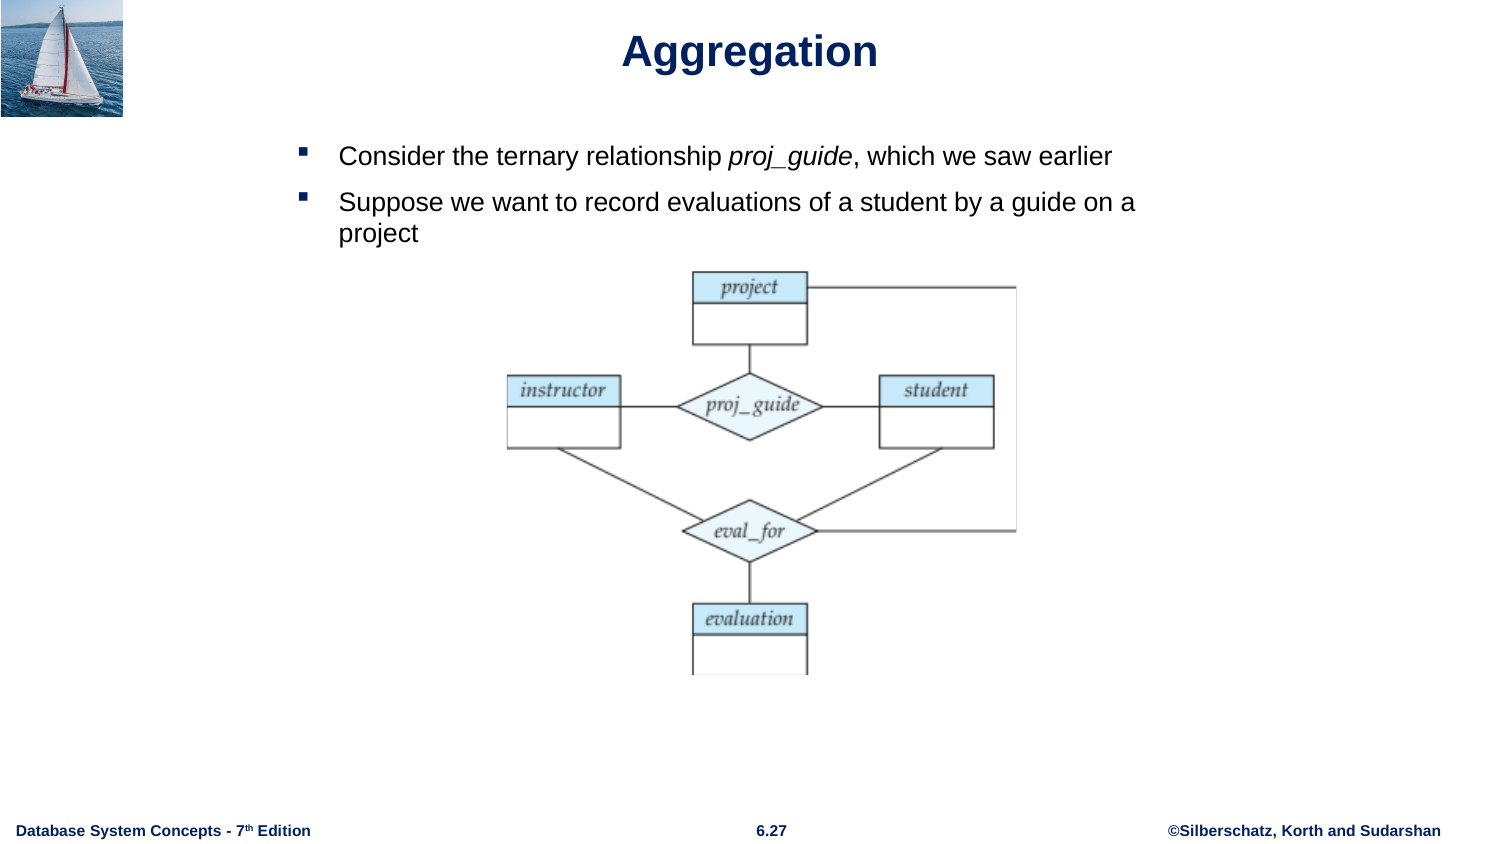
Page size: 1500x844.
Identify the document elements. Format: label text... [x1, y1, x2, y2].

picture [506, 270, 1017, 675]
title Aggregation [336, 6, 1165, 84]
text_box Consider the ternary relationship proj_guide, which we saw earlier Suppose we want to record evaluations of a student by a guide on a project [274, 131, 1220, 256]
picture [0, 0, 123, 117]
